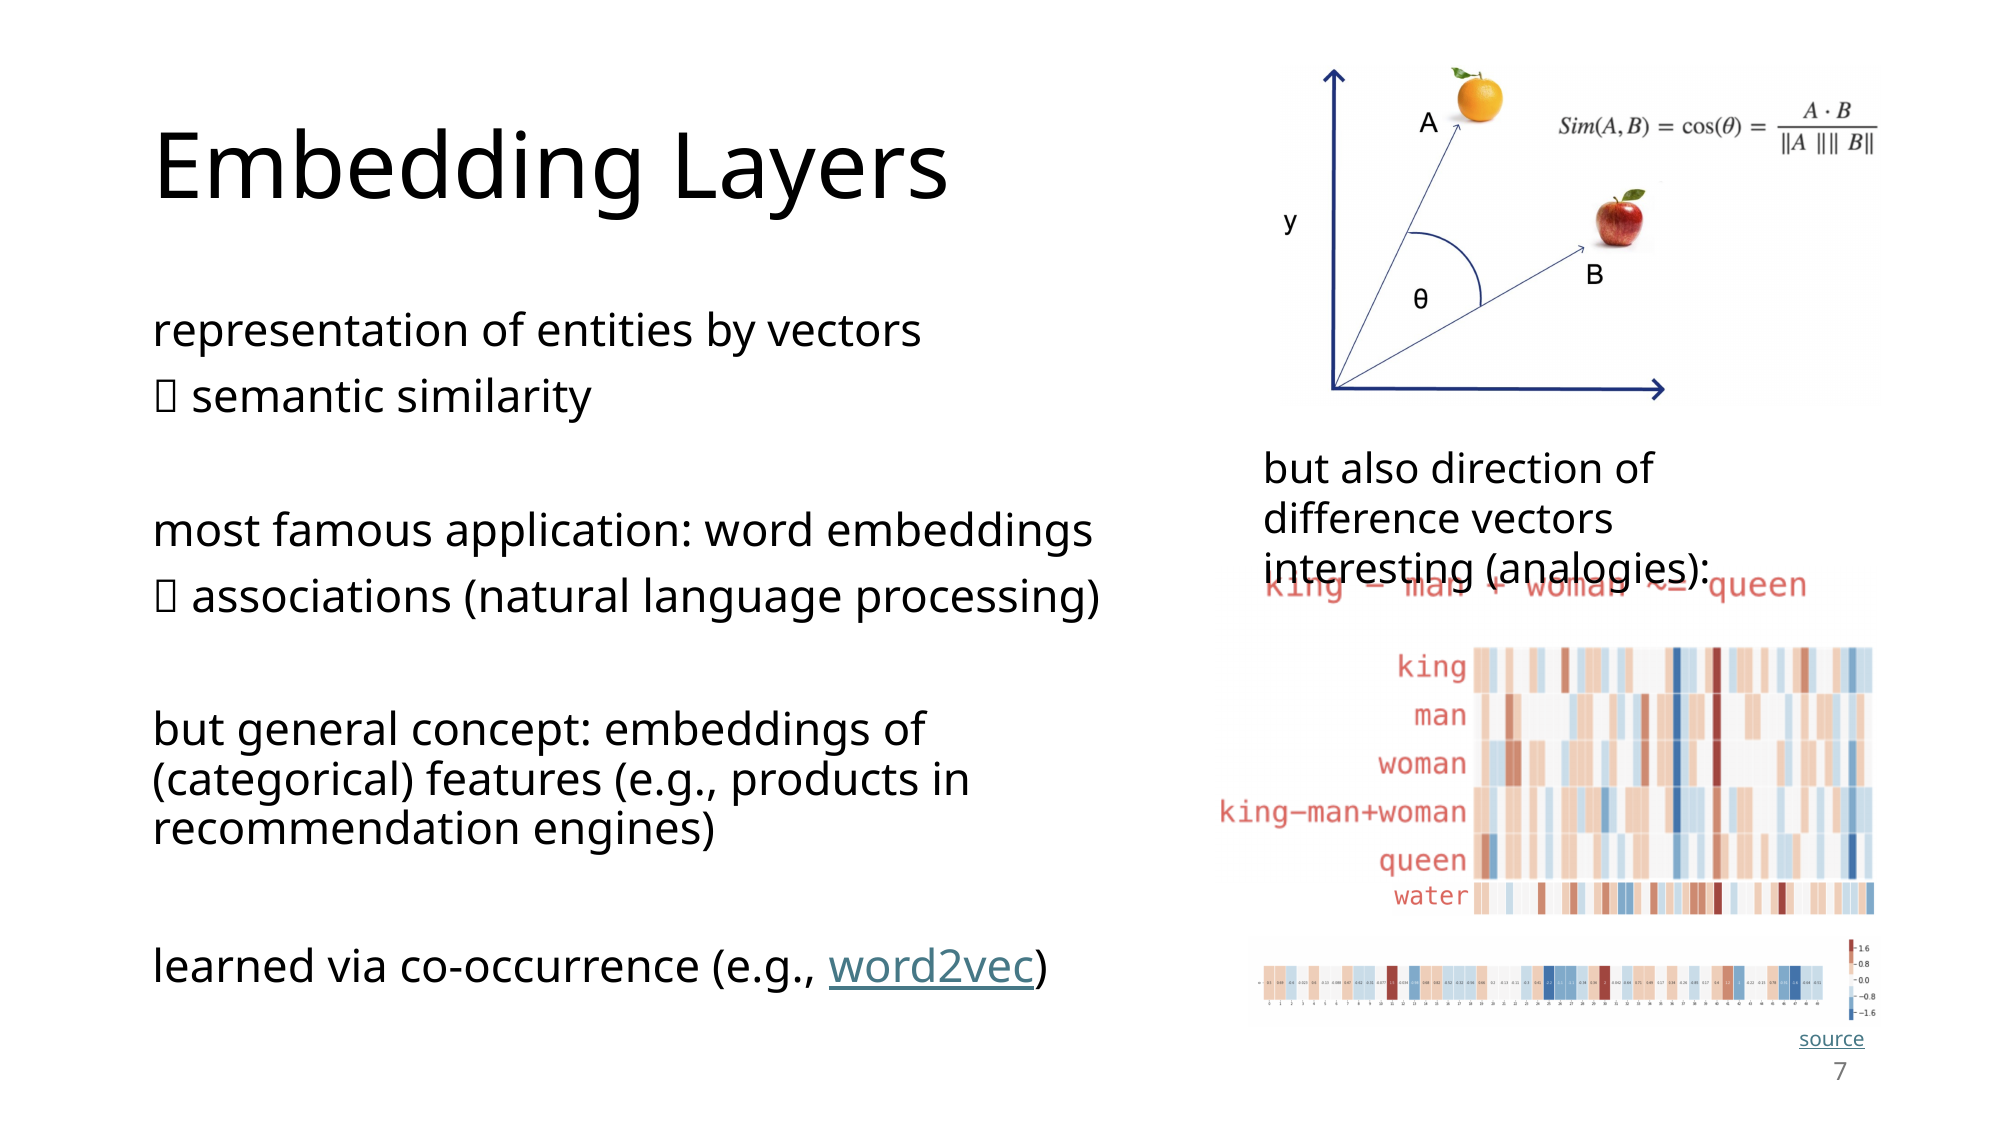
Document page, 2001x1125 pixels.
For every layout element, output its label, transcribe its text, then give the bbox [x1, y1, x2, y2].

picture [1214, 566, 1877, 917]
title Embedding Layers [137, 59, 1863, 278]
picture [1247, 936, 1882, 1028]
list representation of entities by vectors  semantic similarity most famous application: word embeddings  associations (natural language processing) but general concept: embeddings of (categorical) features (e.g., products in recommendation engines) learned via co-occurrence (e.g., word2vec) [137, 299, 1169, 1014]
text_box source [1784, 1028, 1880, 1061]
picture [1280, 65, 1882, 407]
text_box but also direction of difference vectors interesting (analogies): [1248, 434, 1849, 566]
slide_number 7 [1412, 1042, 1863, 1103]
